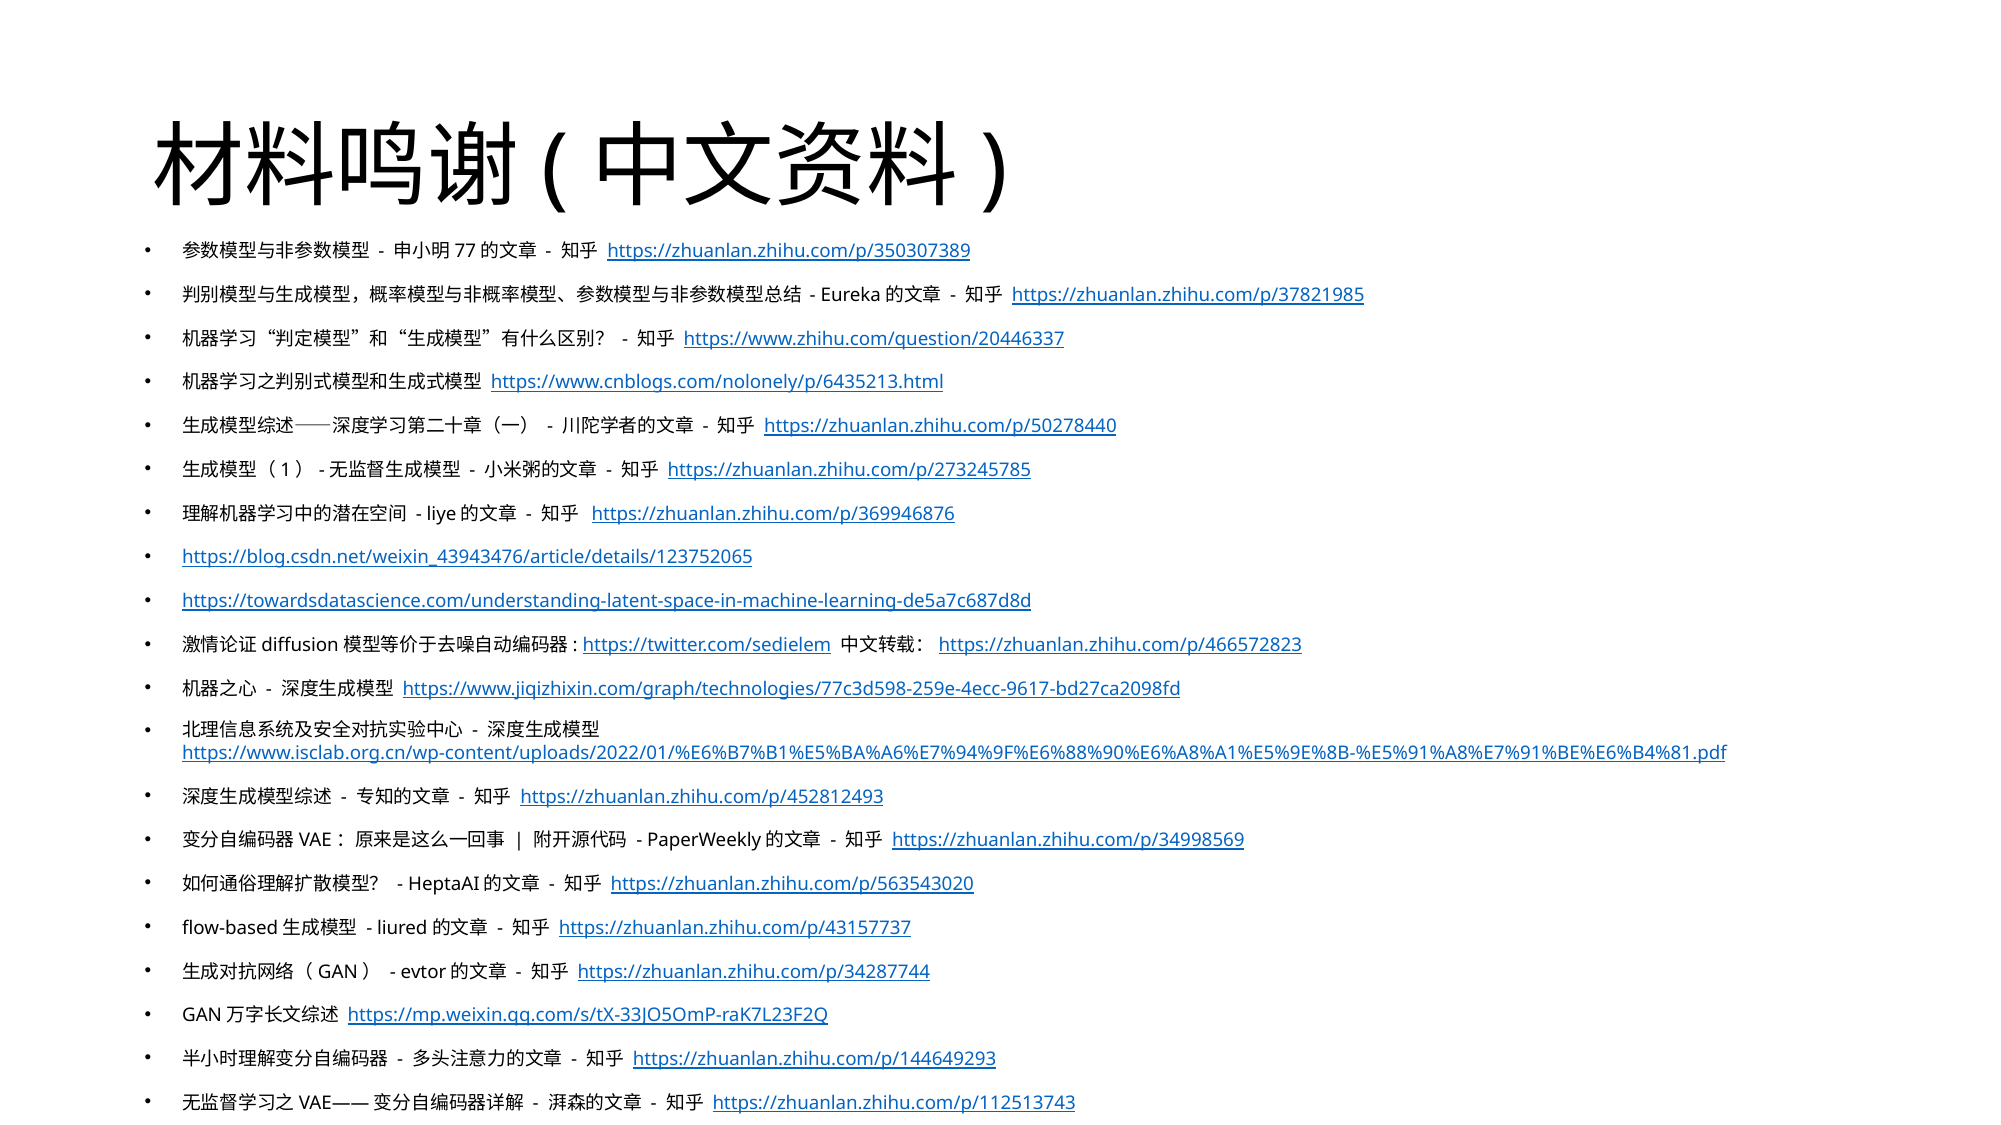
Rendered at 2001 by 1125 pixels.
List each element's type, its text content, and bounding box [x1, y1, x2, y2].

title 材料鸣谢(中文资料) [137, 59, 1863, 147]
list 参数模型与非参数模型 - 申小明77的文章 - 知乎 https://zhuanlan.zhihu.com/p/350307389 判别模型与生成模型，概率模型与非概率模型、参数模型与非参数模型总结 - Eureka的文章 - 知乎 https://zhuanlan.zhihu.com/p/37821985 机器学习“判定模型”和“生成模型”有什么区别？ - 知乎 https://www.zhihu.com/question/20446337 机器学习之判别式模型和生成式模型 https://www.cnblogs.com/nolonely/p/6435213.html 生成模型综述——深度学习第二十章（一） - 川陀学者的文章 - 知乎 https://zhuanlan.zhihu.com/p/50278440 生成模型（1）-无监督生成模型 - 小米粥的文章 - 知乎 https://zhuanlan.zhihu.com/p/273245785 理解机器学习中的潜在空间 - liye的文章 - 知乎 https://zhuanlan.zhihu.com/p/369946876 https://blog.csdn.net/weixin_43943476/article/details/123752065 https://towardsdatascience.com/understanding-latent-space-in-machine-learning-de5a7c687d8d 激情论证diffusion模型等价于去噪自动编码器: https://twitter.com/sedielem 中文转载：https://zhuanlan.zhihu.com/p/466572823 机器之心 - 深度生成模型 https://www.jiqizhixin.com/graph/technologies/77c3d598-259e-4ecc-9617-bd27ca2098fd 北理信息系统及安全对抗实验中心 - 深度生成模型 https://www.isclab.org.cn/wp-content/uploads/2022/01/%E6%B7%B1%E5%BA%A6%E7%94%9F%E6%88%90%E6%A8%A1%E5%9E%8B-%E5%91%A8%E7%91%BE%E6%B4%81.pdf 深度生成模型综述 - 专知的文章 - 知乎 https://zhuanlan.zhihu.com/p/452812493 变分自编码器VAE：原来是这么一回事 | 附开源代码 - PaperWeekly的文章 - 知乎 https://zhuanlan.zhihu.com/p/34998569 如何通俗理解扩散模型？ - HeptaAI的文章 - 知乎 https://zhuanlan.zhihu.com/p/563543020 flow-based生成模型 - liured的文章 - 知乎 https://zhuanlan.zhihu.com/p/43157737 生成对抗网络（GAN） - evtor的文章 - 知乎 https://zhuanlan.zhihu.com/p/34287744 GAN万字长文综述 https://mp.weixin.qq.com/s/tX-33JO5OmP-raK7L23F2Q 半小时理解变分自编码器 - 多头注意力的文章 - 知乎 https://zhuanlan.zhihu.com/p/144649293 无监督学习之VAE——变分自编码器详解 - 湃森的文章 - 知乎 https://zhuanlan.zhihu.com/p/112513743 diffusion model最近在图像生成领域大红大紫，如何看待它的风头开始超过GAN？ - 我想唱high C的回答 - 知乎 https://www.zhihu.com/question/536012286/answer/2533146567 [129, 147, 1988, 862]
